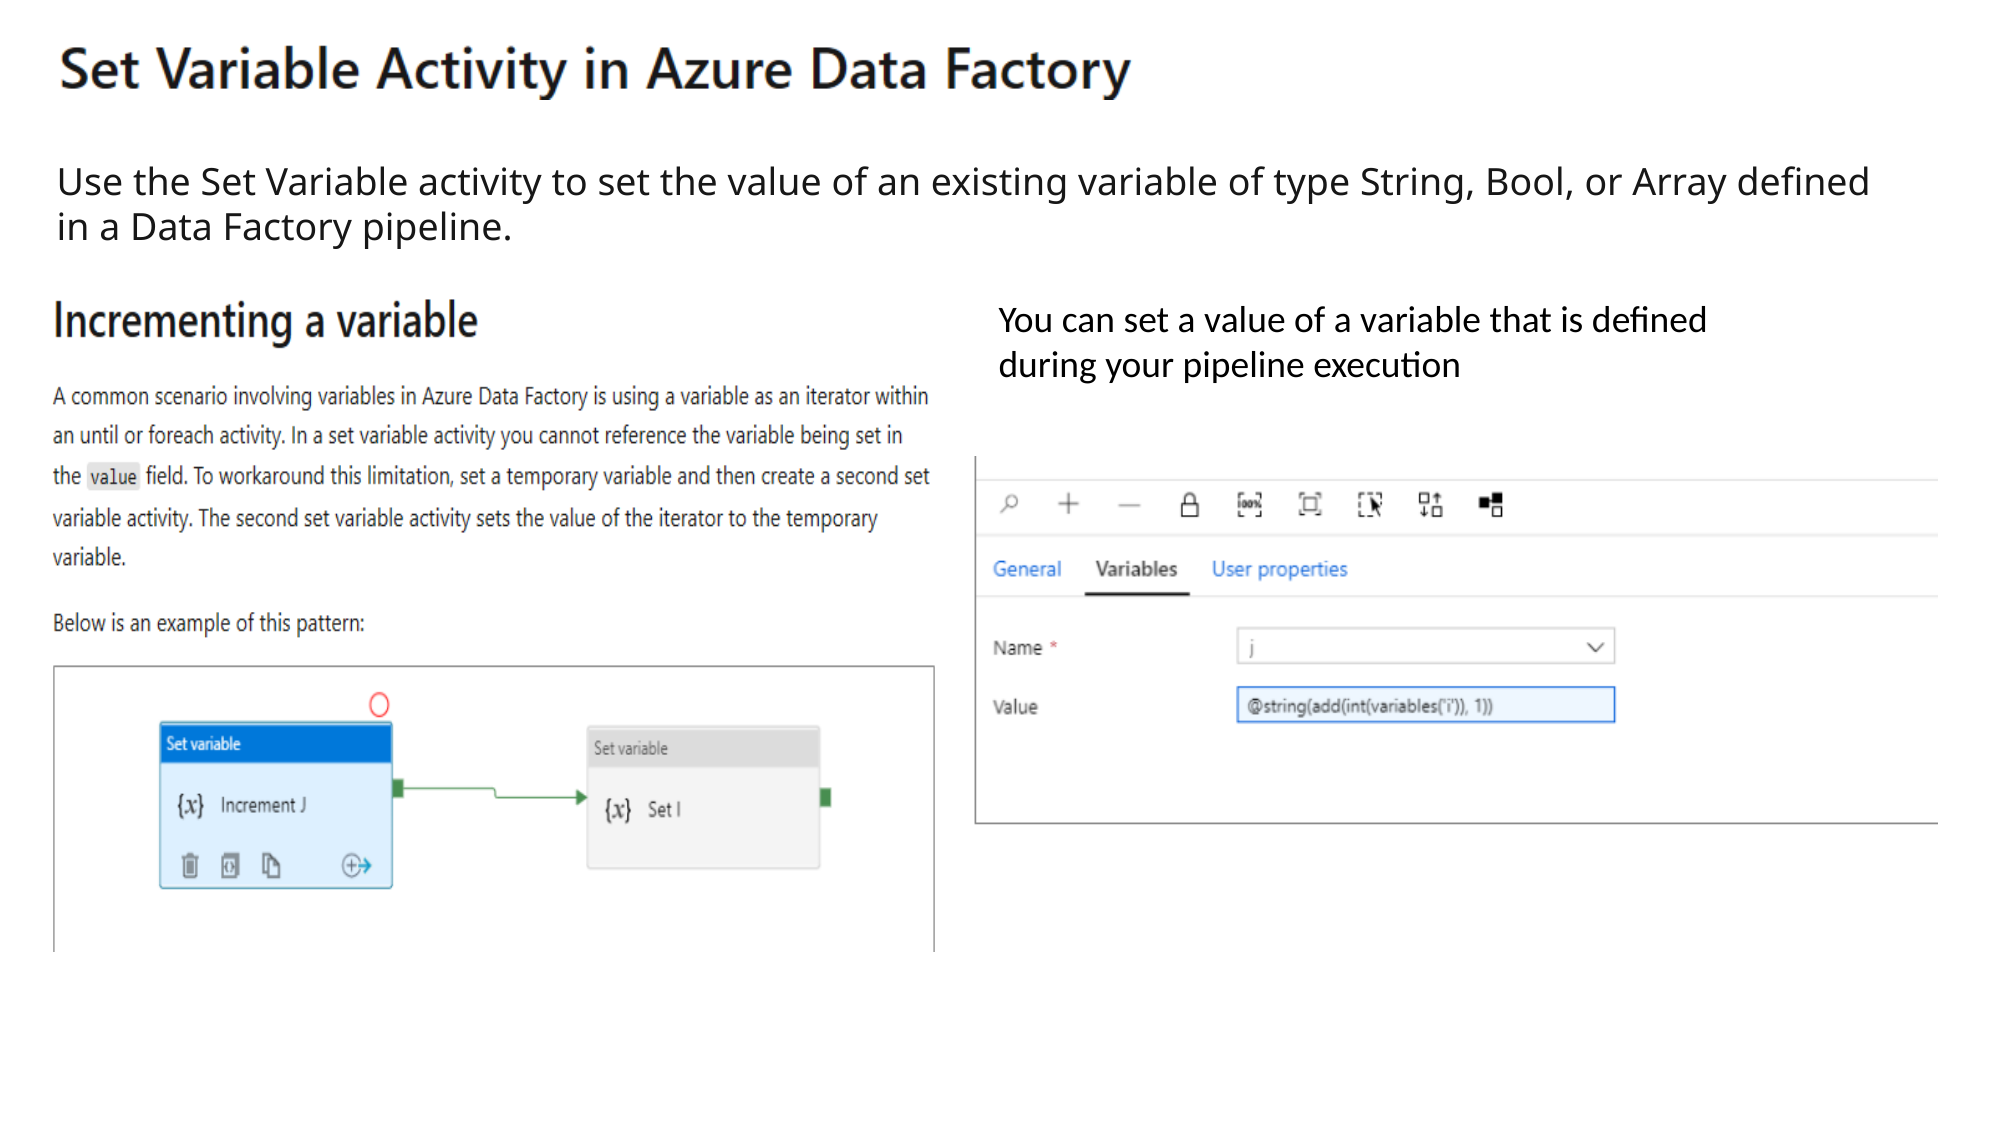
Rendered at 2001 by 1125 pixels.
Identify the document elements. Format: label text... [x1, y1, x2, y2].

picture [41, 24, 1153, 100]
text_box You can set a value of a variable that is defined during your pipeline execution [983, 287, 1775, 393]
picture [26, 270, 1938, 952]
text_box Use the Set Variable activity to set the value of an existing variable of type String, Bool, or Array defined in a Data Factory pipeline. [41, 150, 1919, 255]
